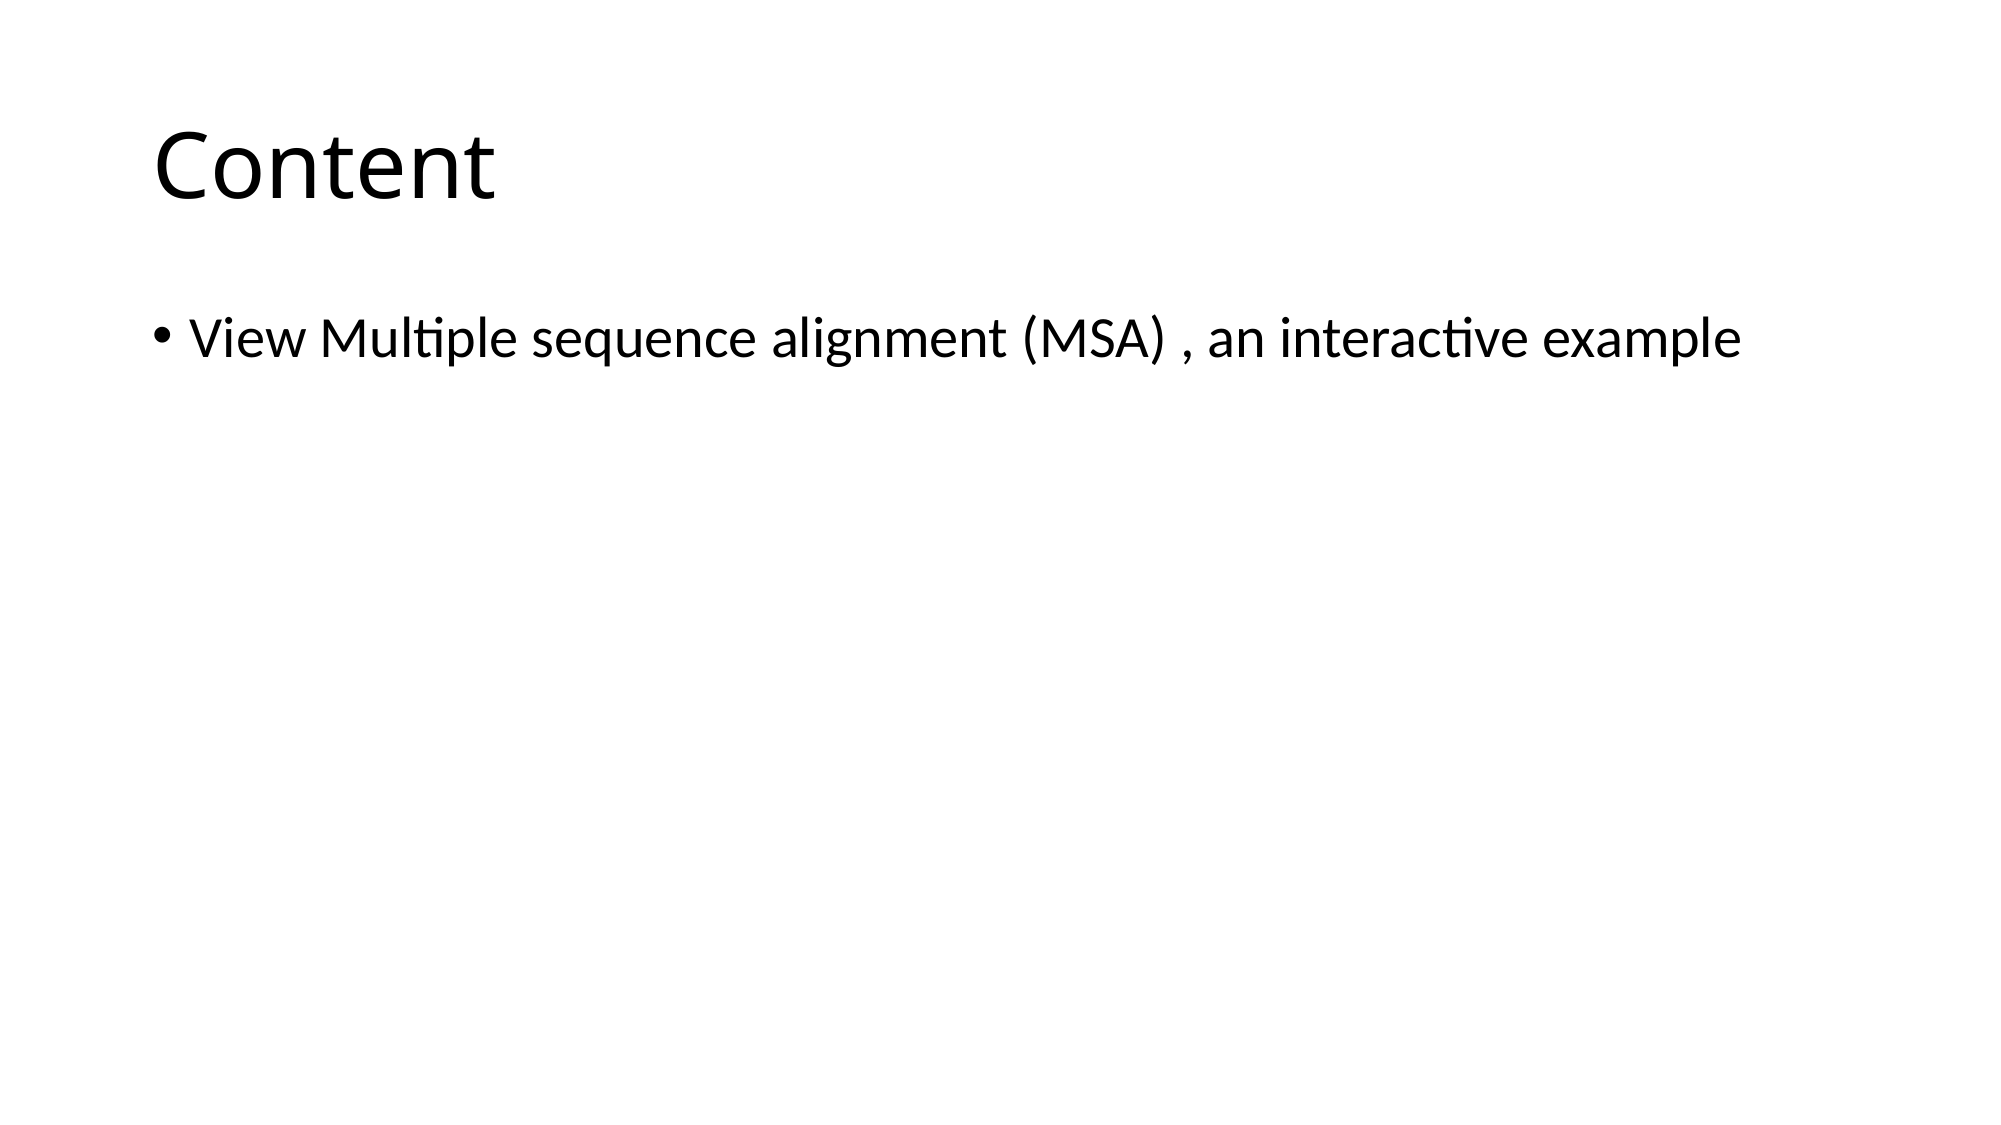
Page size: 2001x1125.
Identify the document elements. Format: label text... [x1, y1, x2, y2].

list View Multiple sequence alignment (MSA) , an interactive example [137, 299, 1863, 1014]
title Content [137, 59, 1863, 278]
